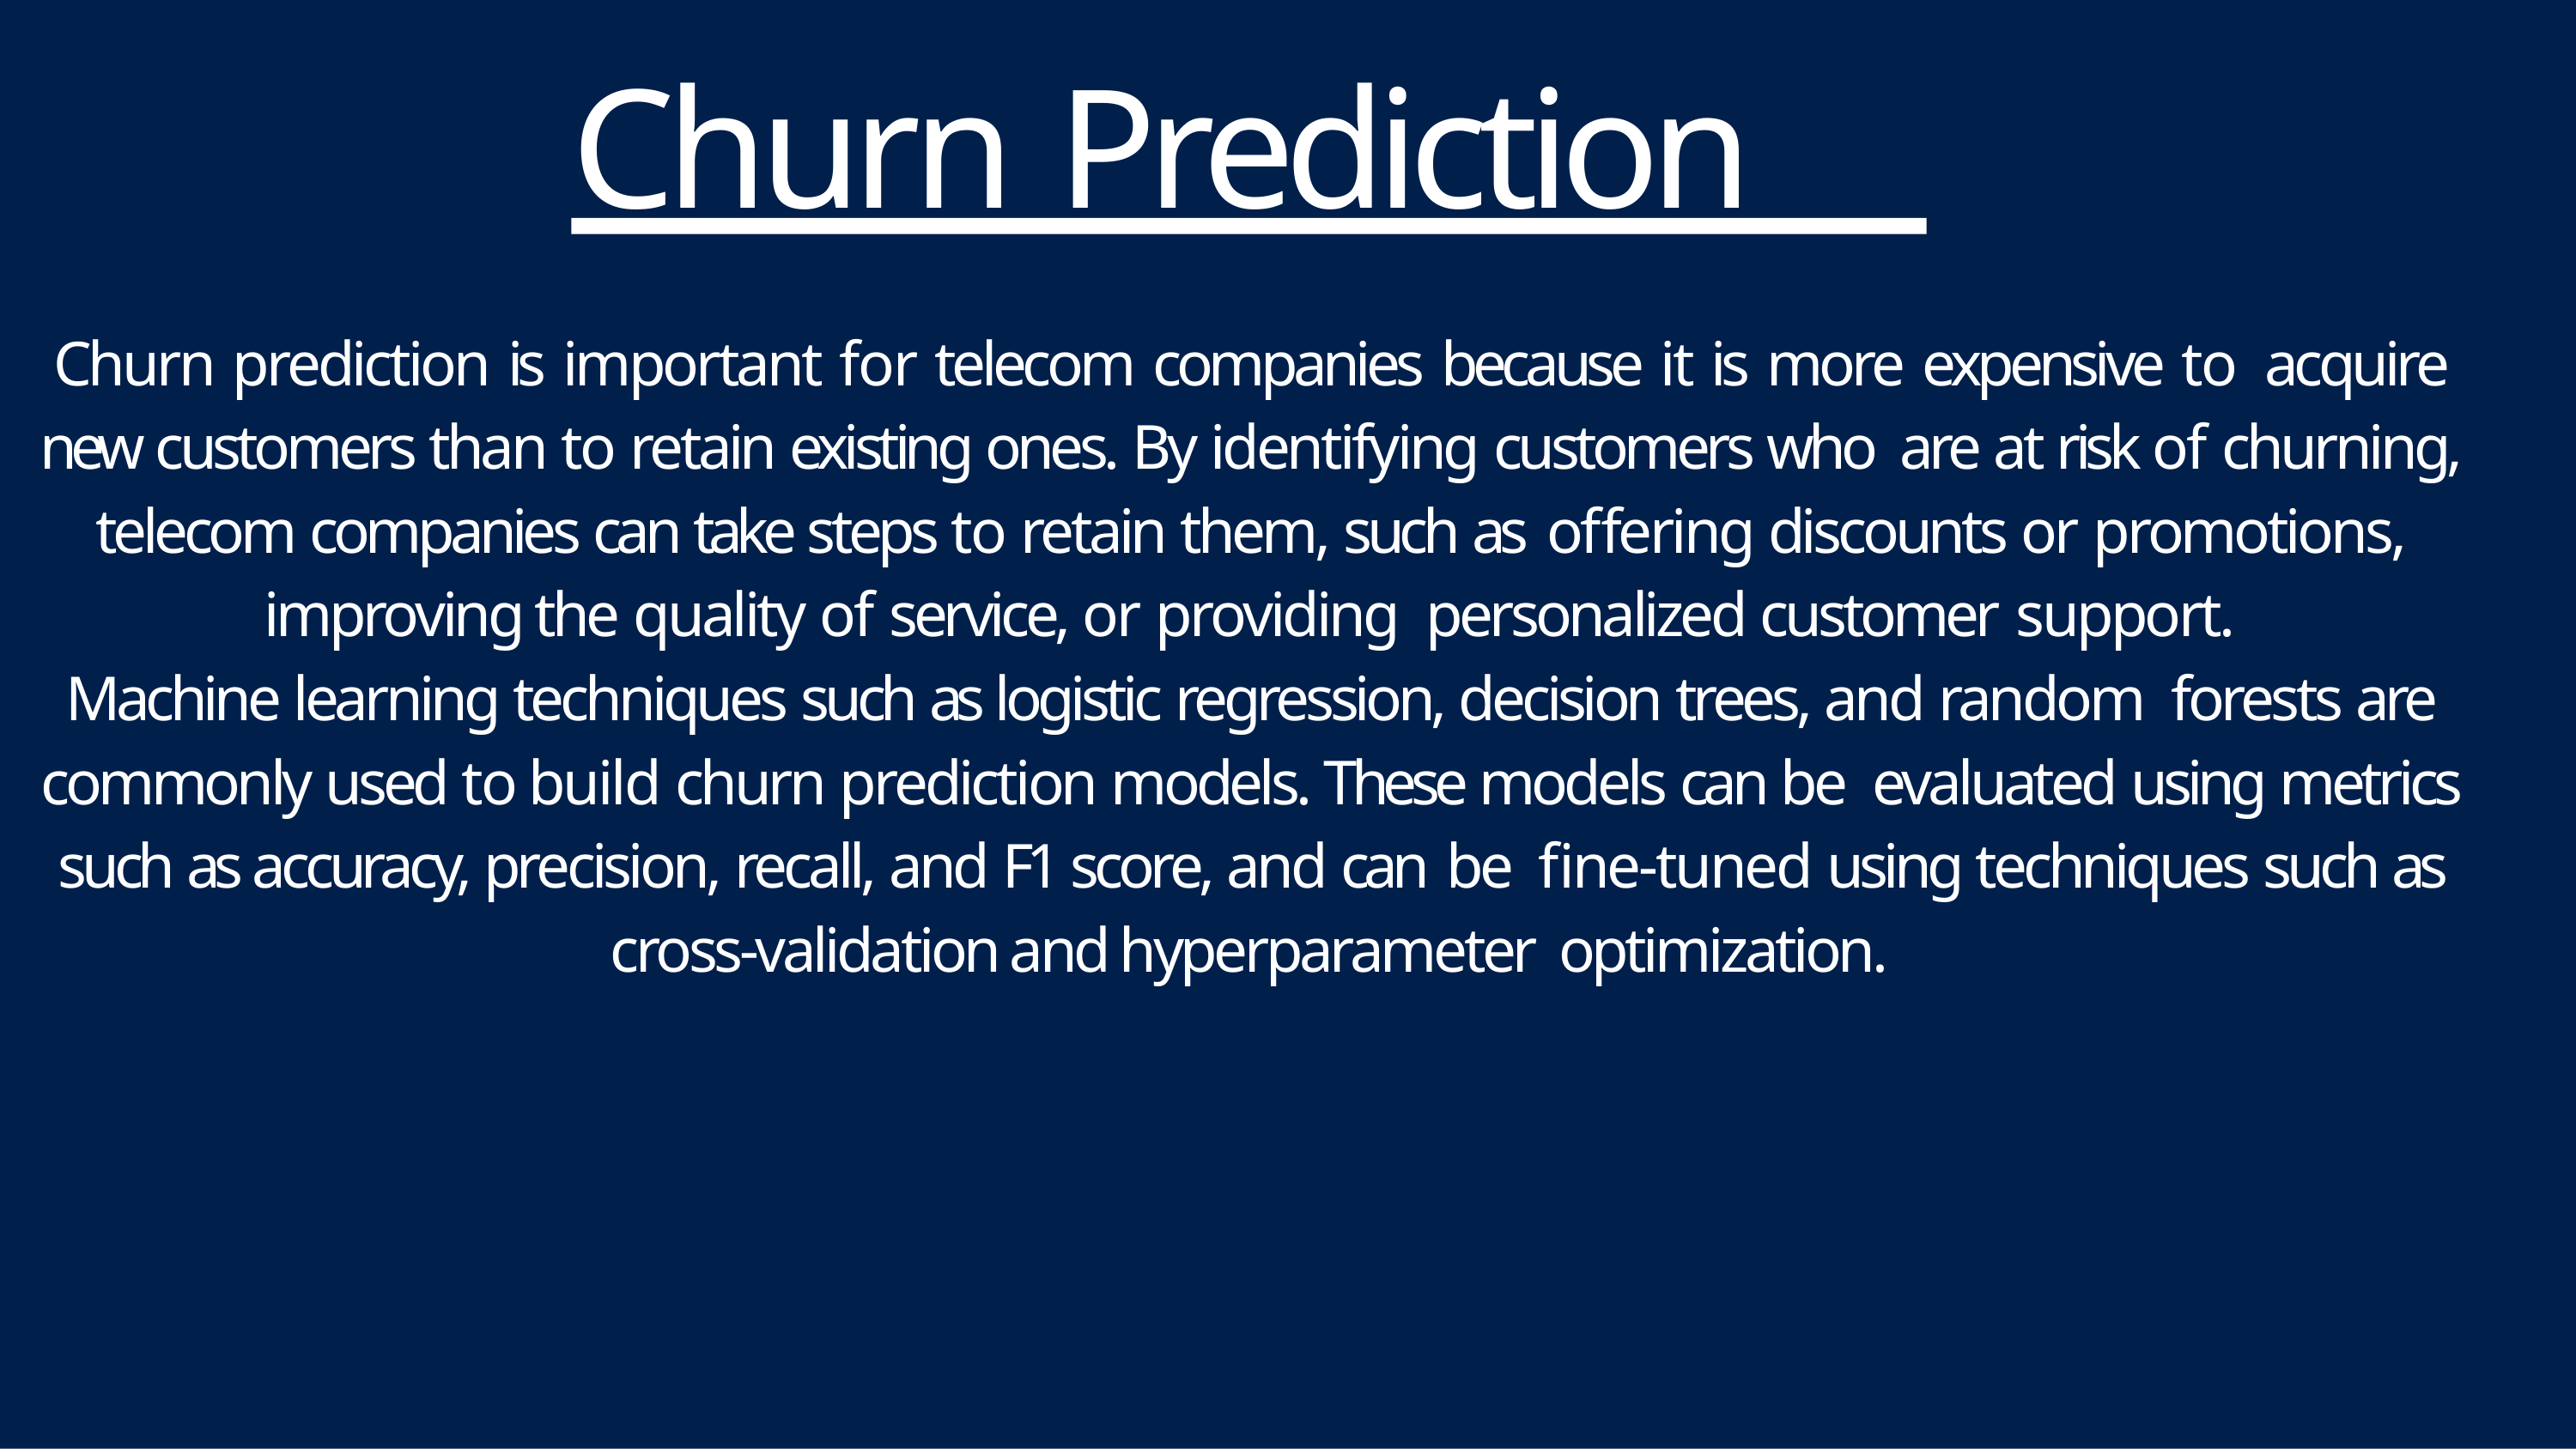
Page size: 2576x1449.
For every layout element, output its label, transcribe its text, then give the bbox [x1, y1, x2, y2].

title Churn Prediction [569, 42, 1929, 287]
text_box Churn prediction is important for telecom companies because it is more expensive to acquire new customers than to retain existing ones. By identifying customers who are at risk of churning, telecom companies can take steps to retain them, such as offering discounts or promotions, improving the quality of service, or providing personalized customer support. Machine learning techniques such as logistic regression, decision trees, and random forests are commonly used to build churn prediction models. These models can be evaluated using metrics such as accuracy, precision, recall, and F1 score, and can be fine-tuned using techniques such as cross-validation and hyperparameter optimization. [0, 312, 2498, 985]
